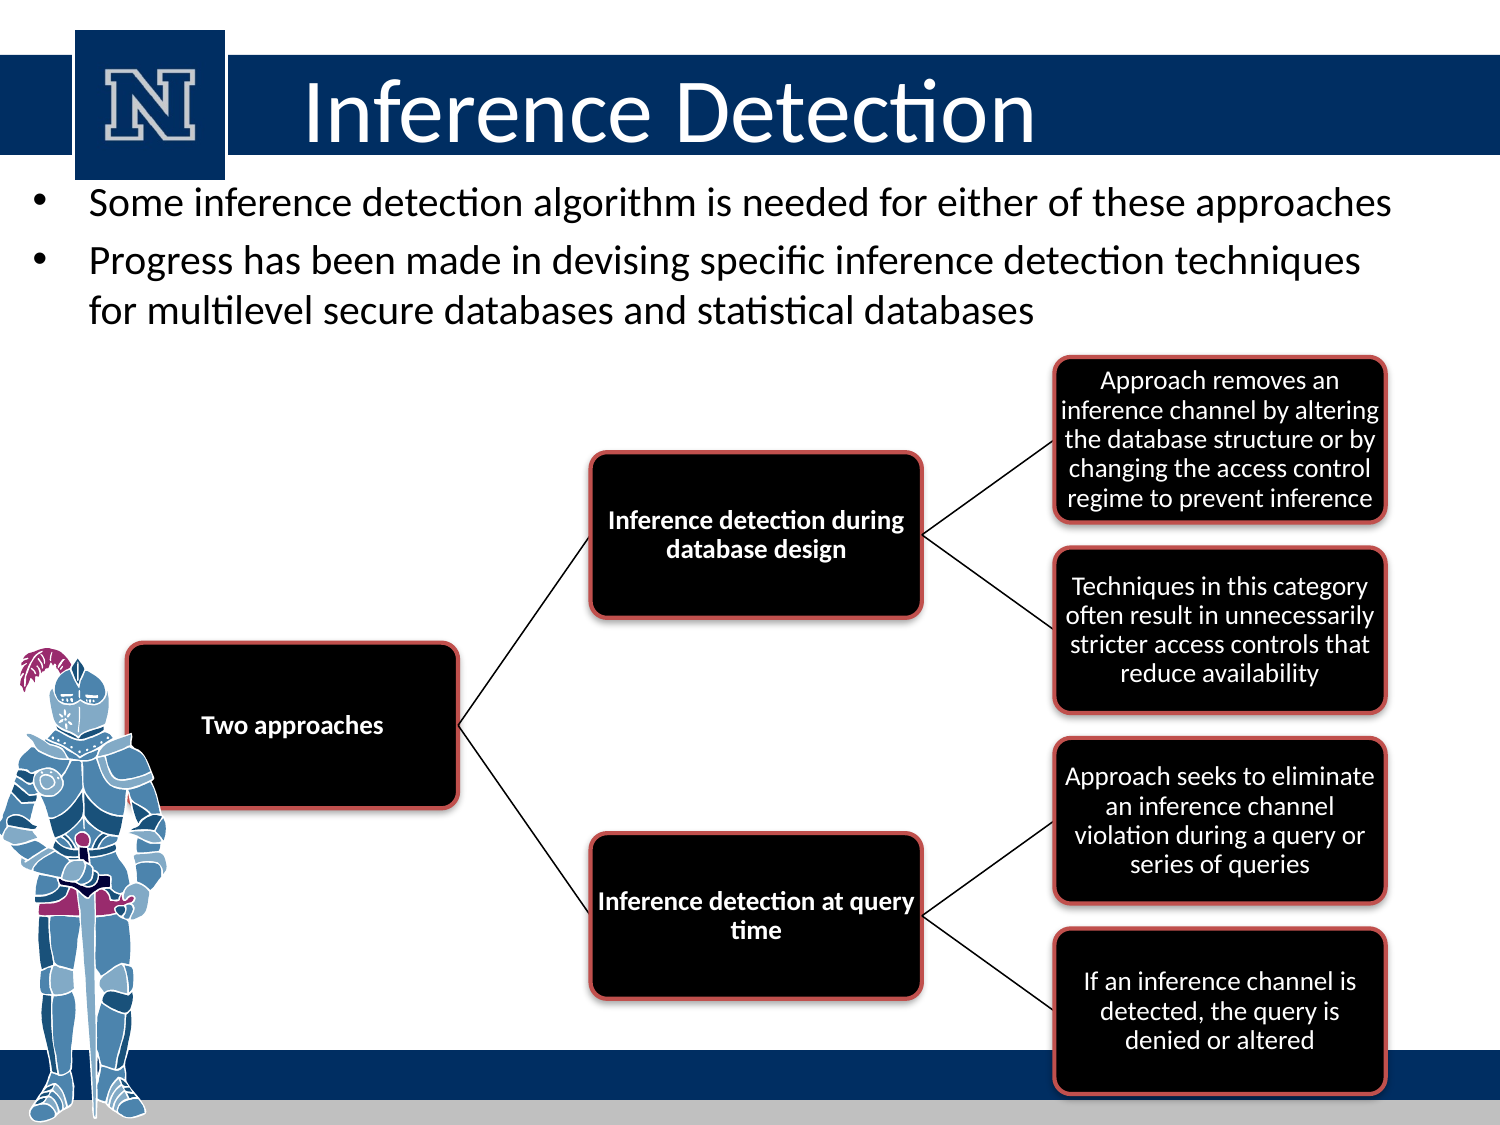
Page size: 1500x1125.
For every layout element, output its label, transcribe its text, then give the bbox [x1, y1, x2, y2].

text_box Inference detection during database design [590, 452, 922, 618]
picture [75, 30, 225, 167]
text_box Two approaches [139, 642, 459, 809]
text_box Approach removes an inference channel by altering the database structure or by changing the access control regime to prevent inference [1054, 356, 1386, 523]
text_box [921, 824, 1048, 916]
text_box [457, 542, 584, 725]
text_box [921, 534, 1048, 627]
text_box If an inference channel is detected, the query is denied or altered [1054, 928, 1386, 1095]
picture [0, 645, 170, 1125]
text_box Approach seeks to eliminate an inference channel violation during a query or series of queries [1054, 737, 1386, 904]
text_box Inference detection at query time [590, 833, 922, 999]
text_box Techniques in this category often result in unnecessarily stricter access controls that reduce availability [1054, 547, 1386, 714]
list Some inference detection algorithm is needed for either of these approaches Progress has been made in devising specific inference detection techniques for multilevel secure databases and statistical databases [17, 167, 1418, 345]
text_box [457, 724, 584, 908]
text_box [921, 915, 1048, 1008]
text_box [921, 443, 1048, 535]
title Inference Detection [287, 12, 1475, 200]
